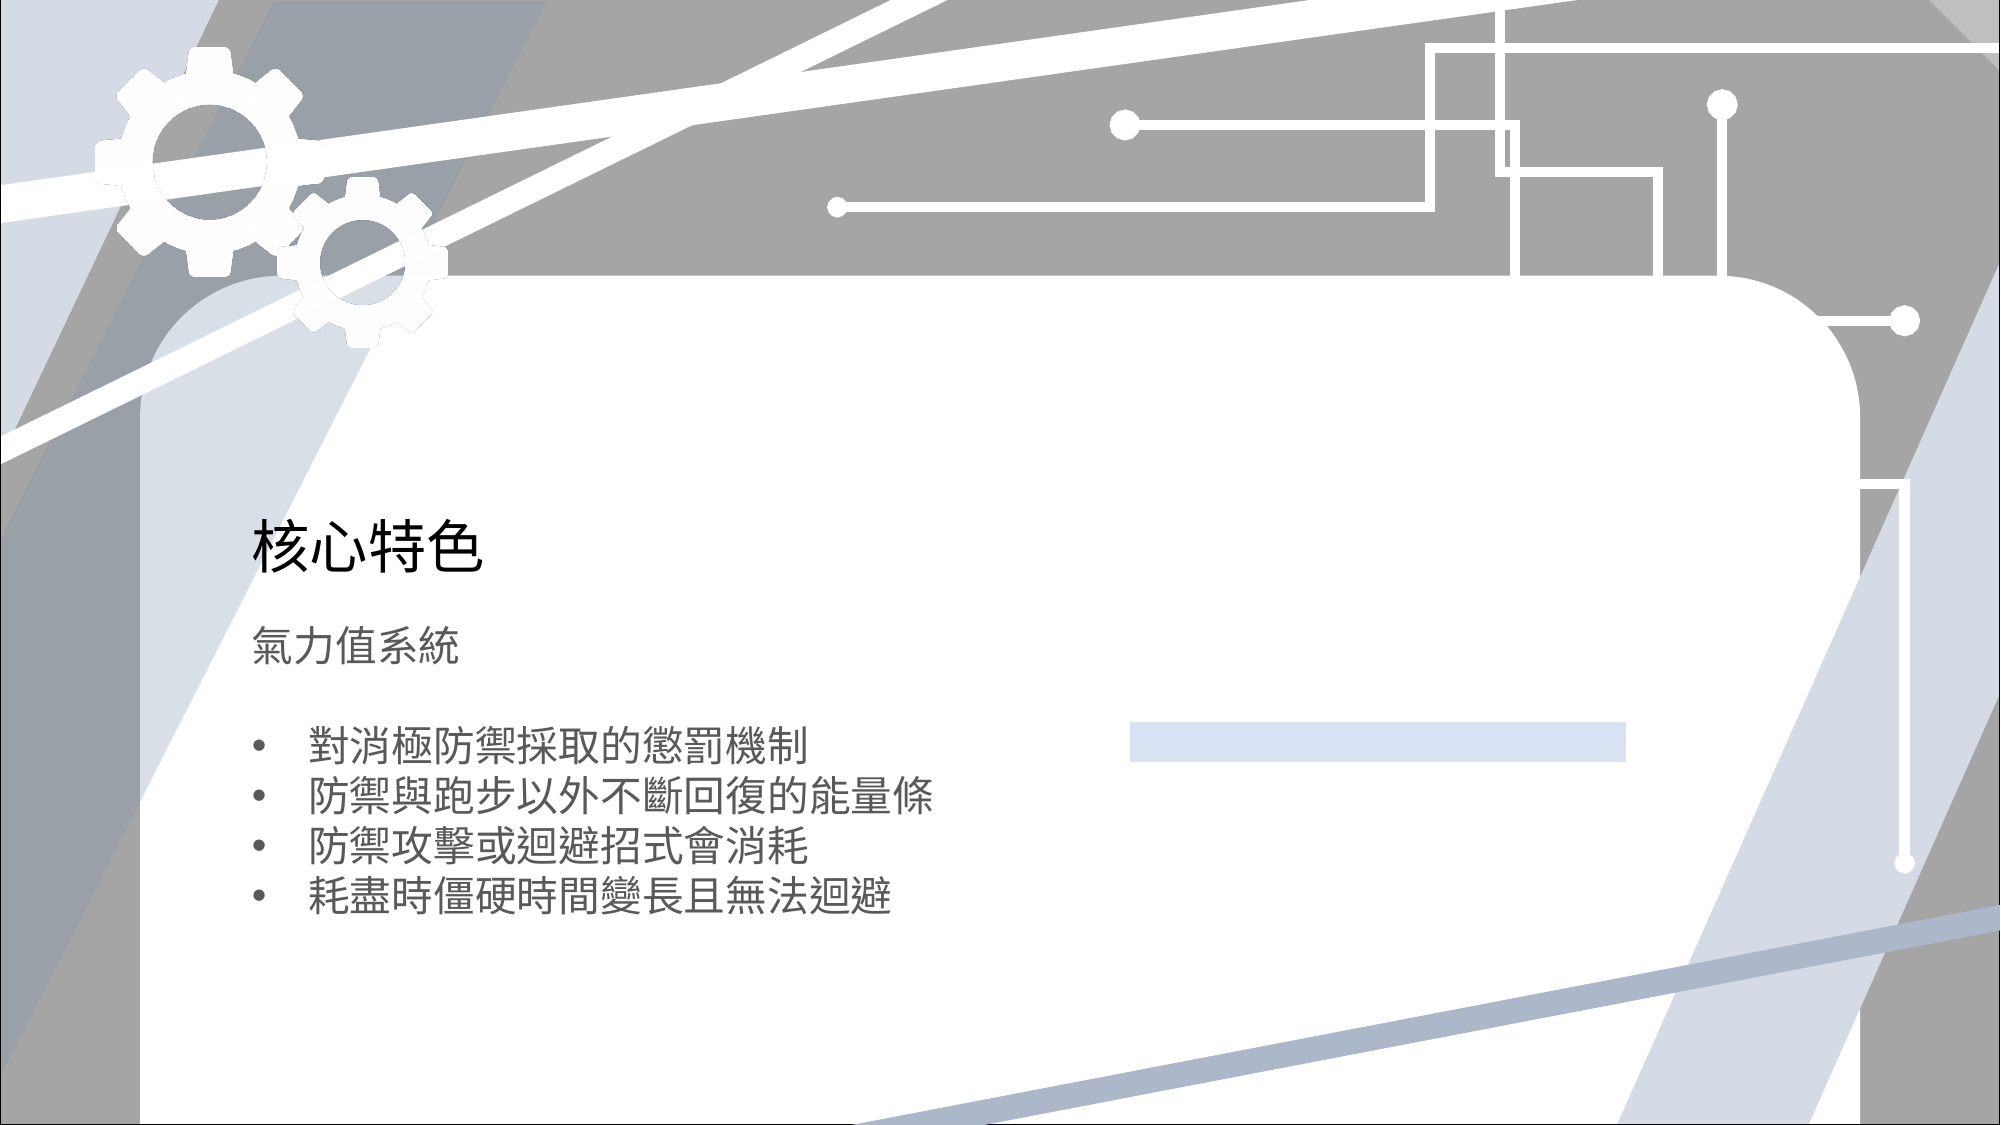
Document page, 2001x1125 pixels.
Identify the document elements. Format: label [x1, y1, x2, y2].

text_box [1633, 0, 2000, 46]
text_box [1434, 392, 2000, 576]
text_box [0, 215, 2000, 1125]
text_box [787, 913, 2000, 1125]
text_box [0, 219, 973, 461]
text_box [0, 469, 547, 1078]
text_box [1633, 47, 2000, 208]
text_box [1124, 215, 1905, 321]
text_box [0, 0, 1627, 208]
picture [95, 47, 448, 348]
